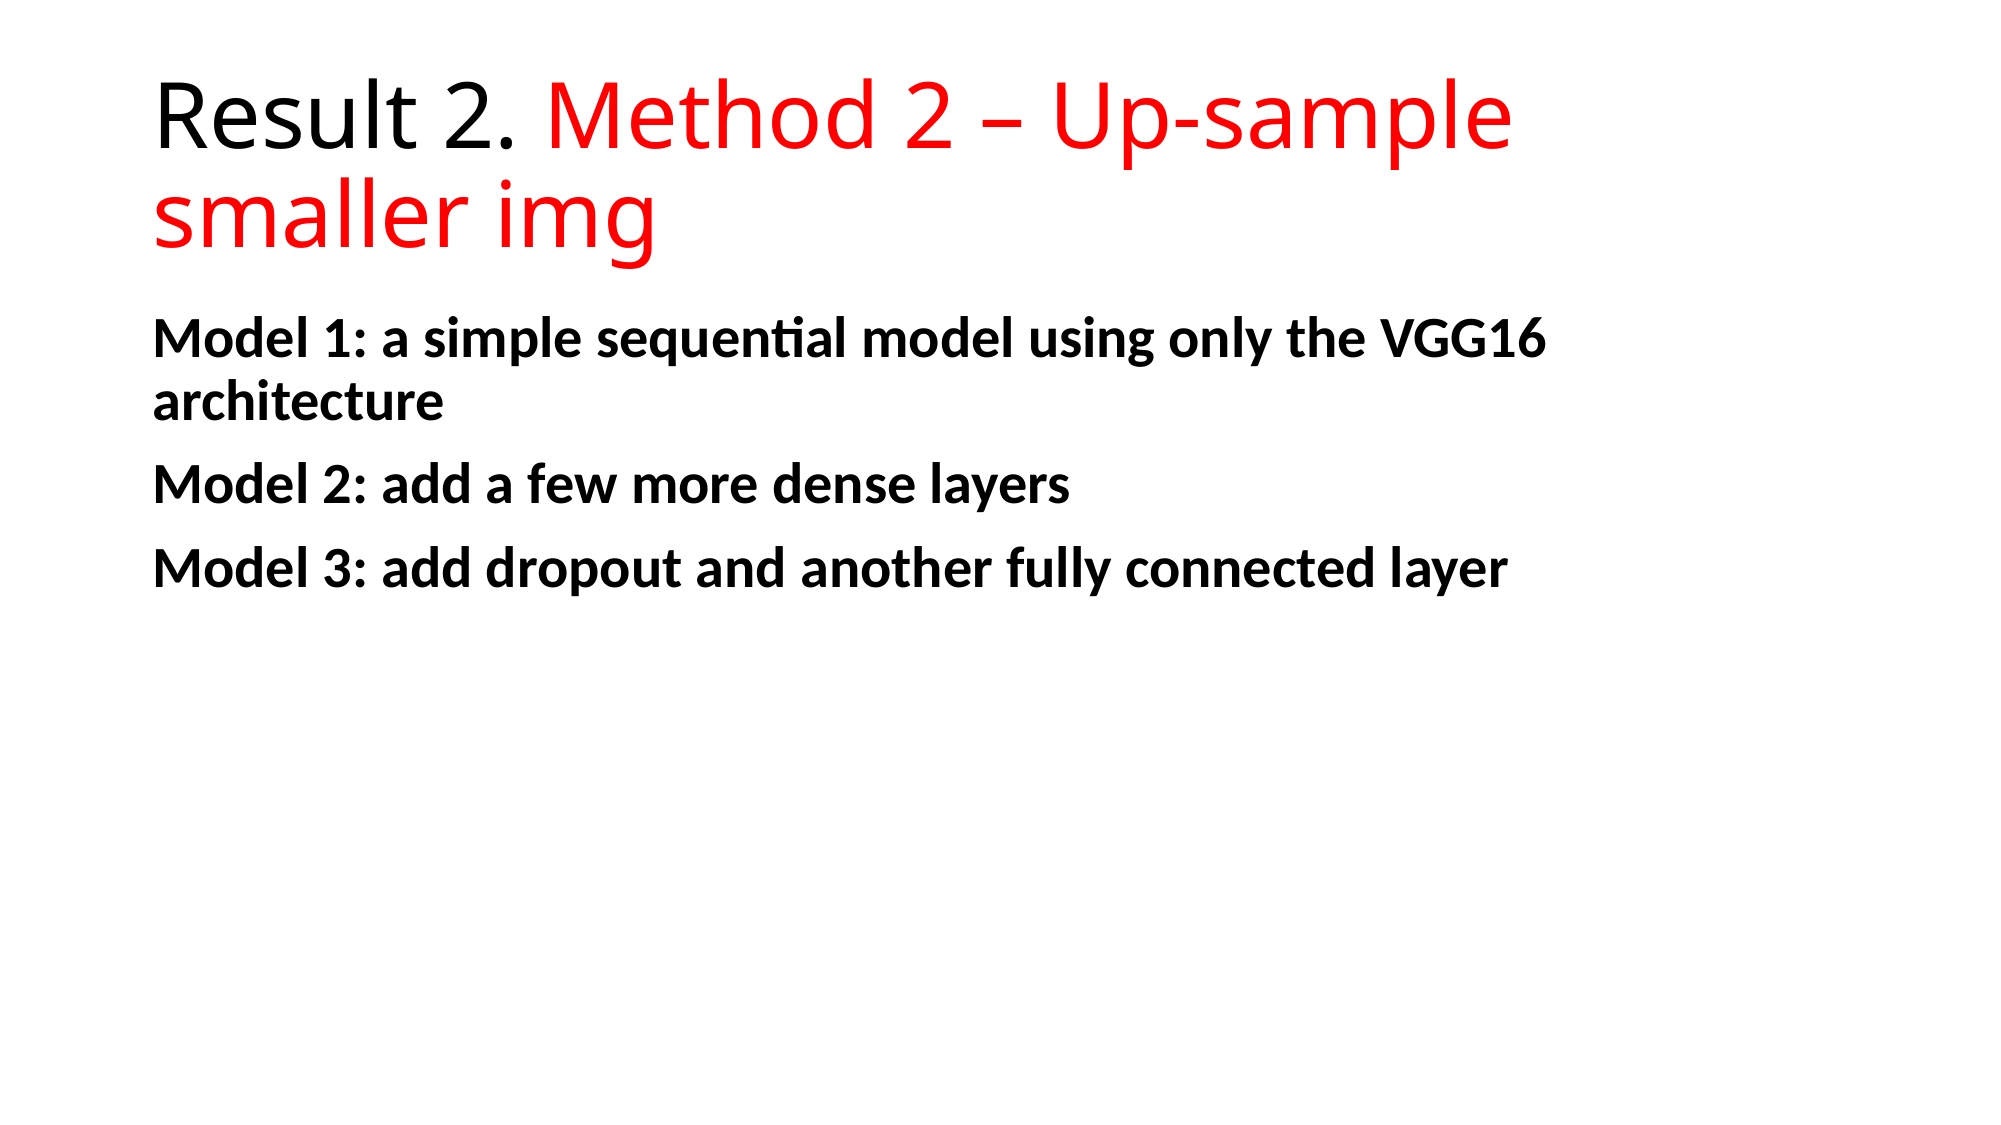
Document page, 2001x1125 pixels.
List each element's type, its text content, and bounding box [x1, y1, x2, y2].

list Model 1: a simple sequential model using only the VGG16 architecture Model 2: add a few more dense layers Model 3: add dropout and another fully connected layer [137, 299, 1863, 1014]
title Result 2. Method 2 – Up-sample smaller img [137, 59, 1863, 278]
